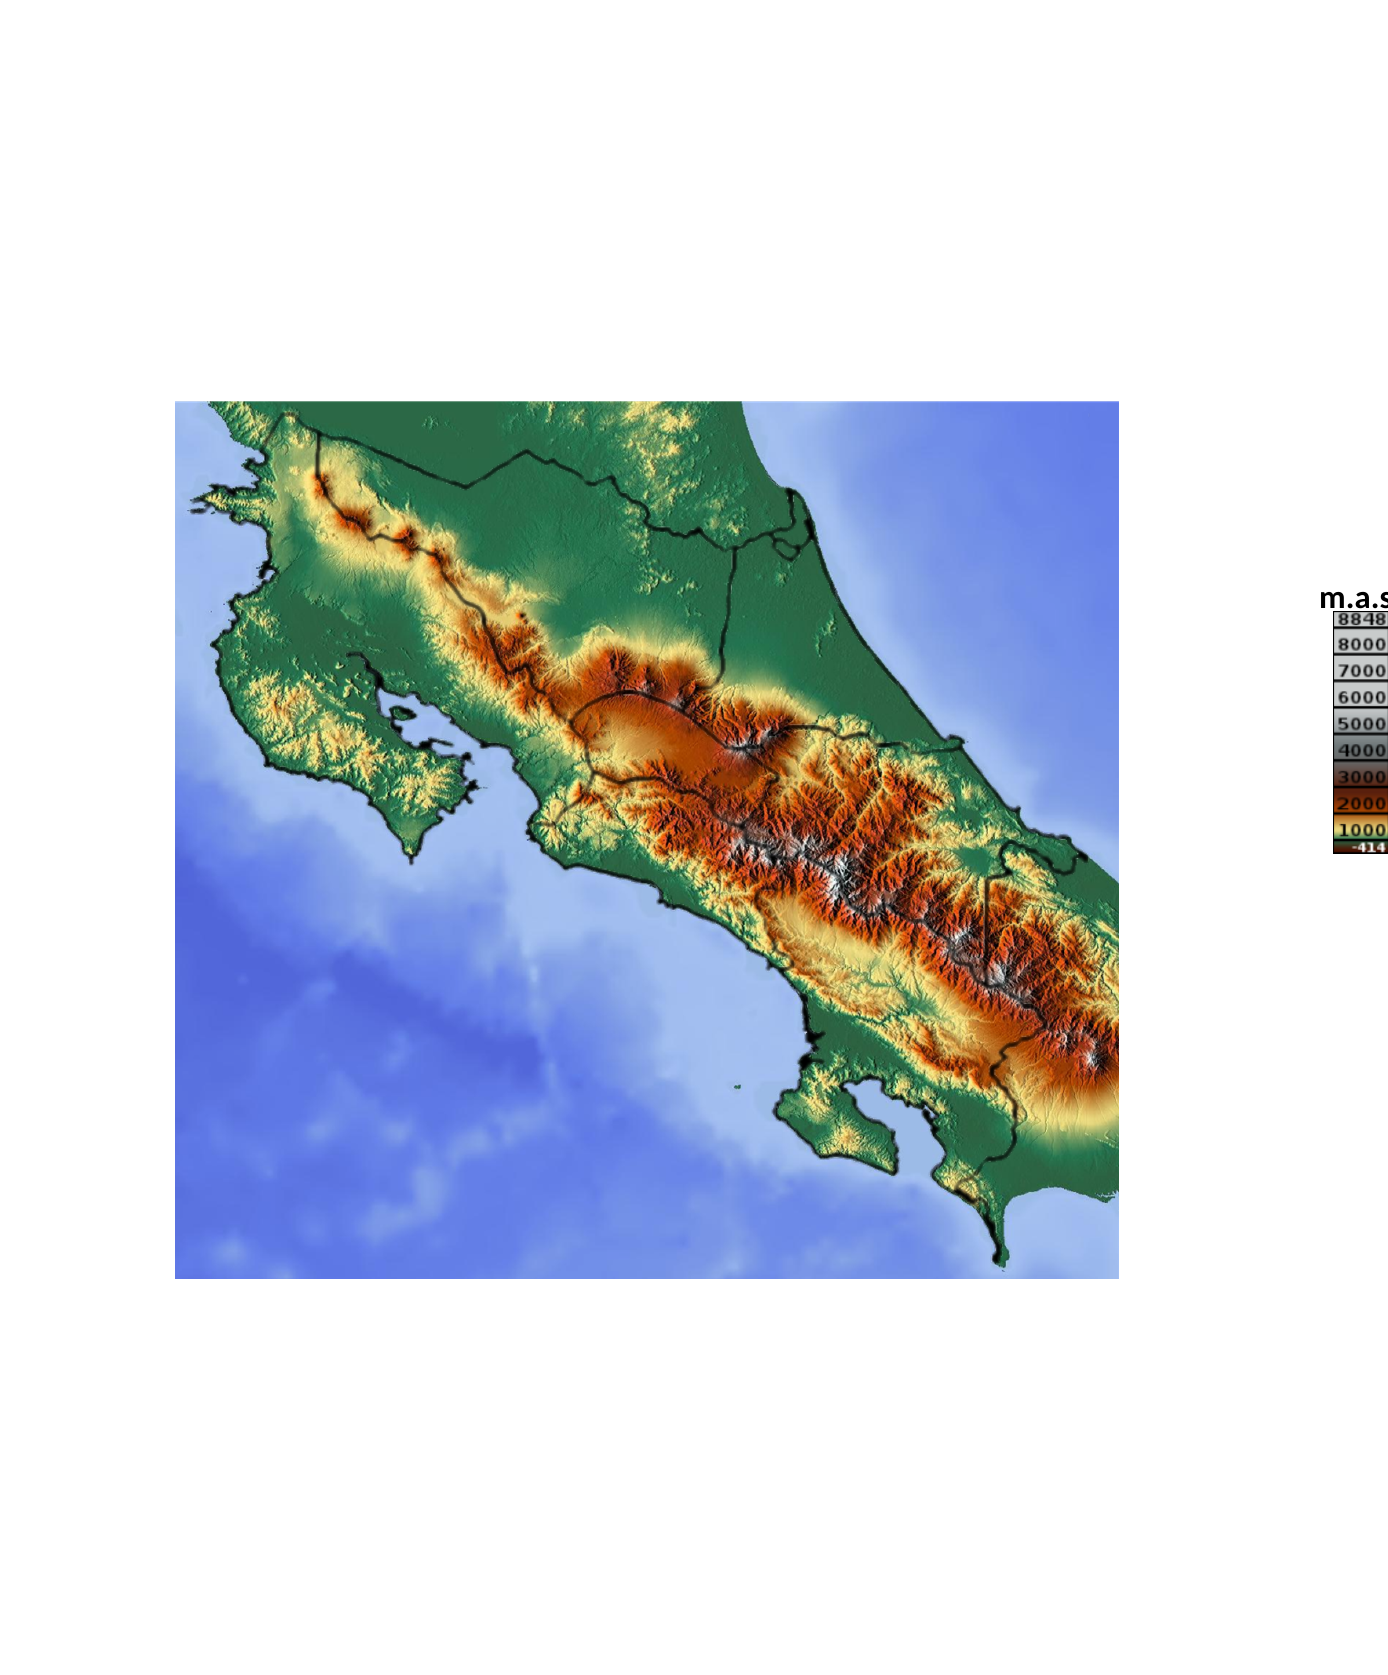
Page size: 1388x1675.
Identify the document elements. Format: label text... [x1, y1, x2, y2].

picture [175, 401, 1119, 1298]
text_box m.a.s.l. [1301, 567, 1388, 622]
picture [1332, 611, 1388, 854]
